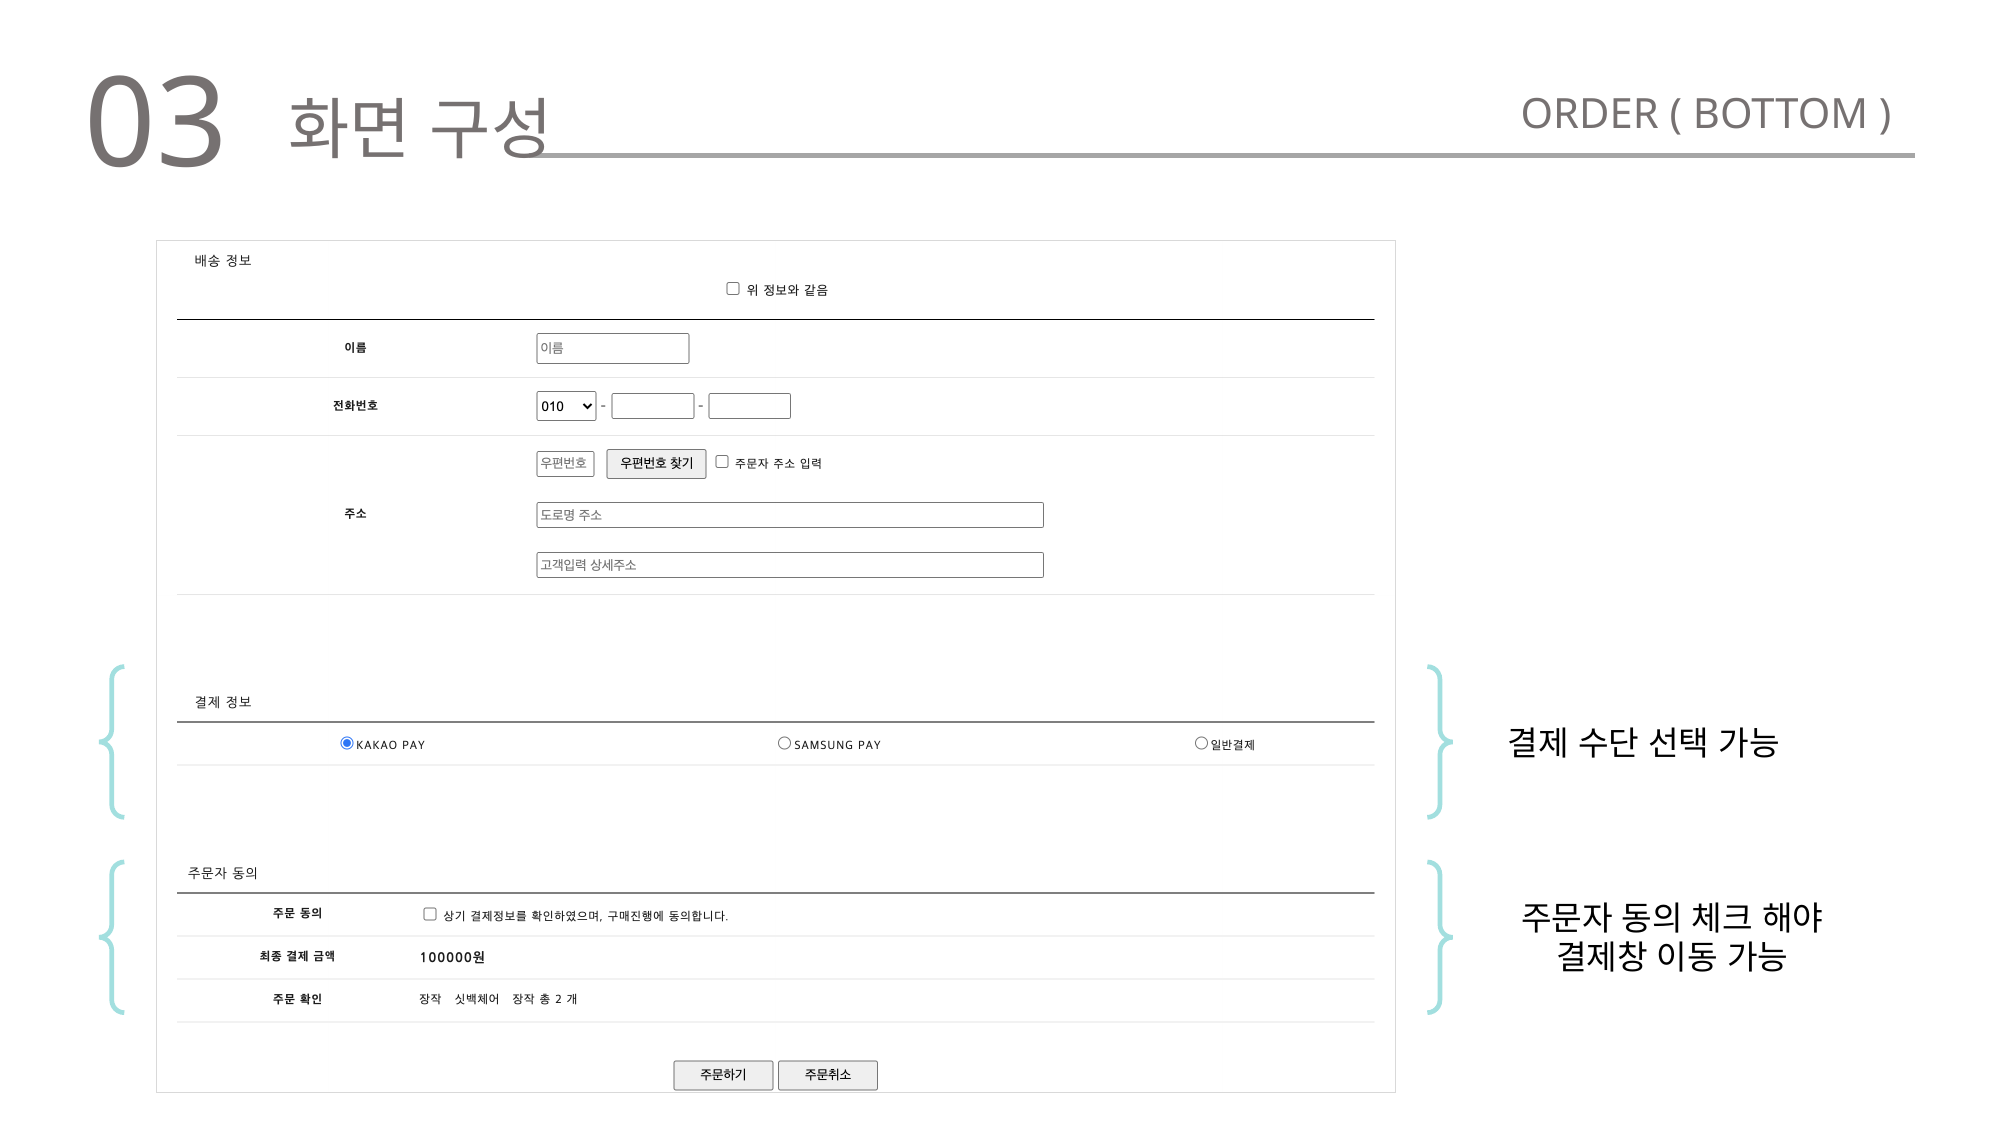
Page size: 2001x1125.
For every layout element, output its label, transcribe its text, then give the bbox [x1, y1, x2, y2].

text_box 결제 수단 선택 가능 [1472, 714, 1815, 769]
text_box [1396, 861, 1453, 1014]
text_box [99, 666, 156, 818]
text_box 03 [16, 34, 297, 200]
text_box [1396, 666, 1453, 818]
text_box 화면 구성 [273, 79, 568, 174]
text_box [99, 861, 156, 1014]
picture [156, 240, 1396, 1093]
text_box ORDER ( BOTTOM ) [1505, 79, 1907, 144]
text_box 주문자 동의 체크 해야 결제창 이동 가능 [1501, 889, 1844, 984]
